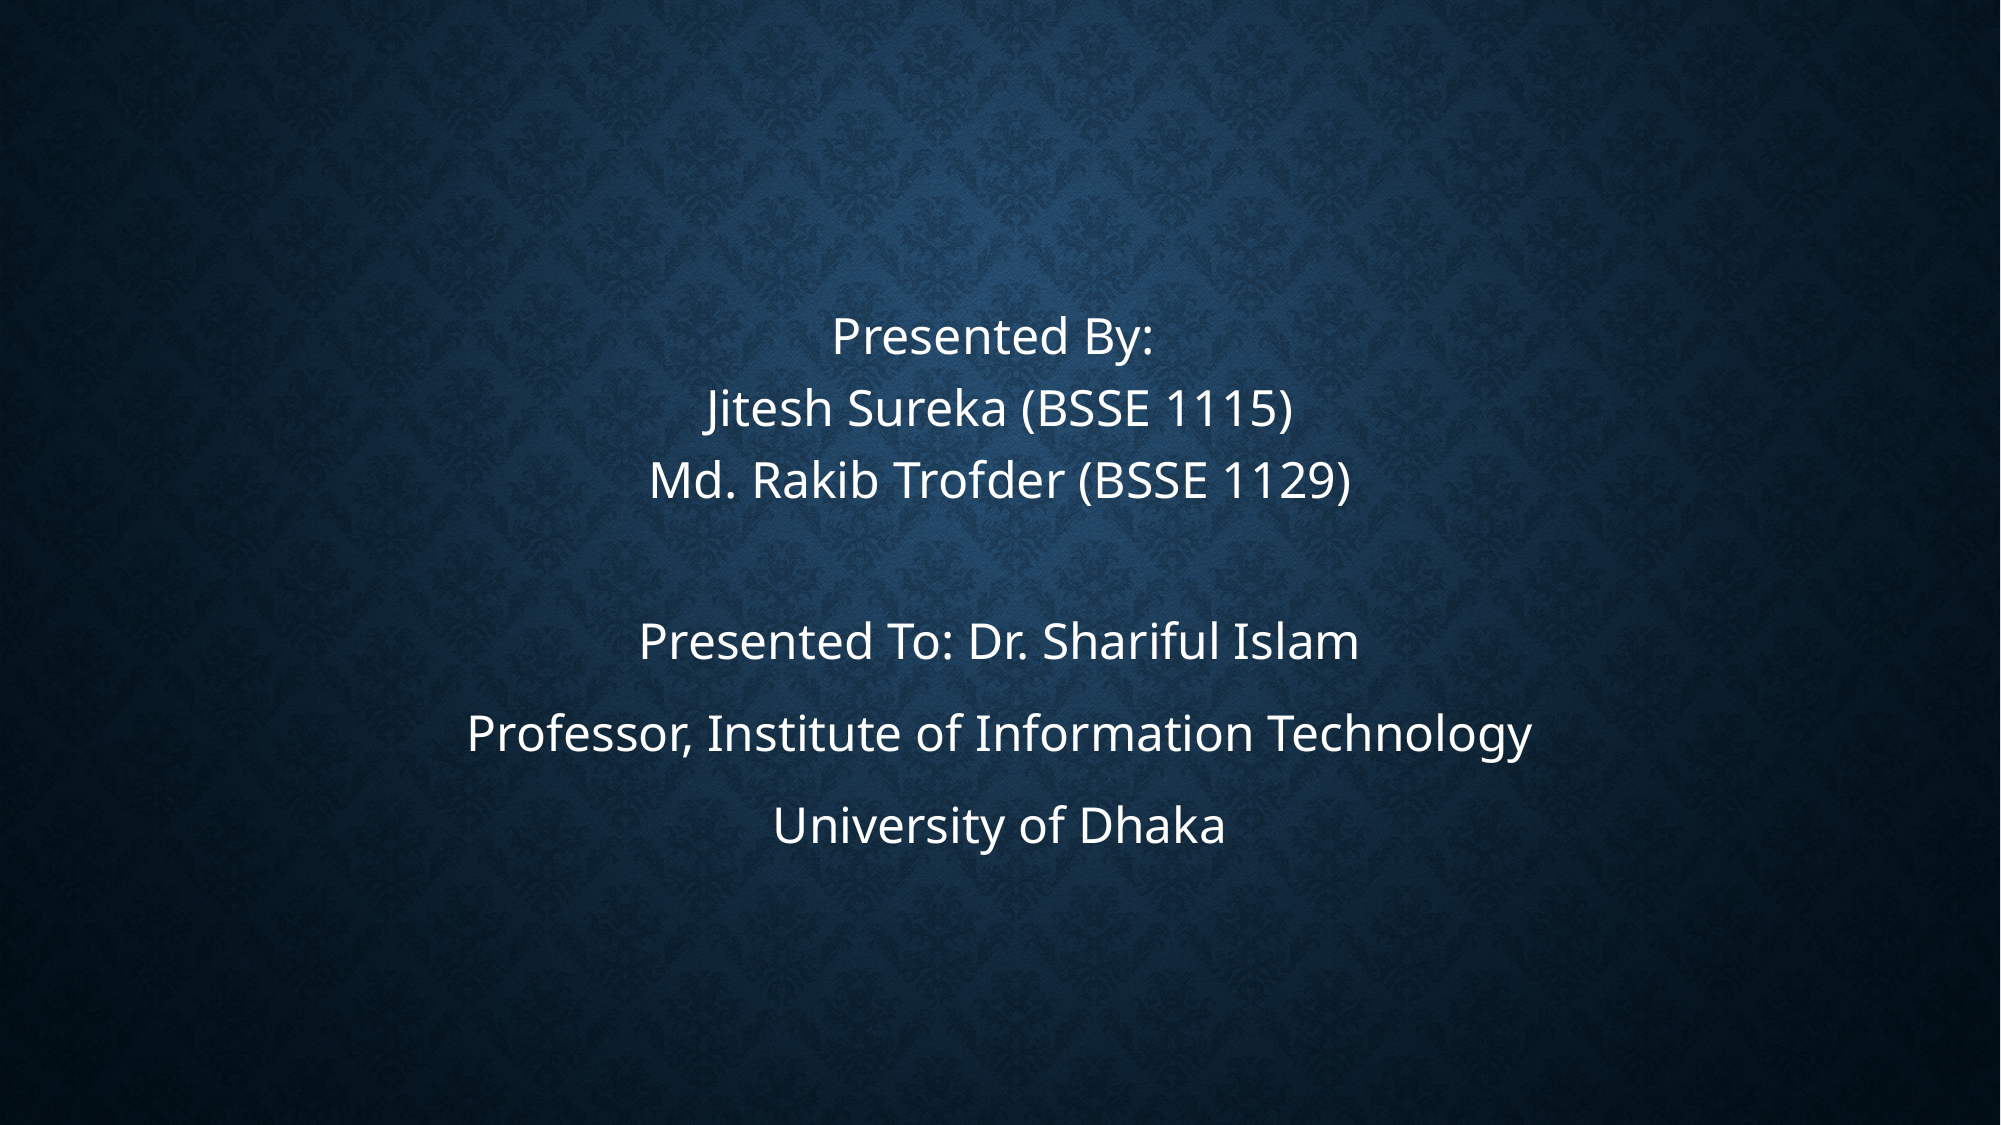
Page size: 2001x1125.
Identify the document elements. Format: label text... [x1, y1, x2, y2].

text_box Presented By: Jitesh Sureka (BSSE 1115) Md. Rakib Trofder (BSSE 1129) [261, 184, 1739, 576]
text_box Presented To: Dr. Shariful Islam Professor, Institute of Information Technology University of Dhaka [261, 590, 1739, 863]
picture [0, 0, 2001, 1125]
